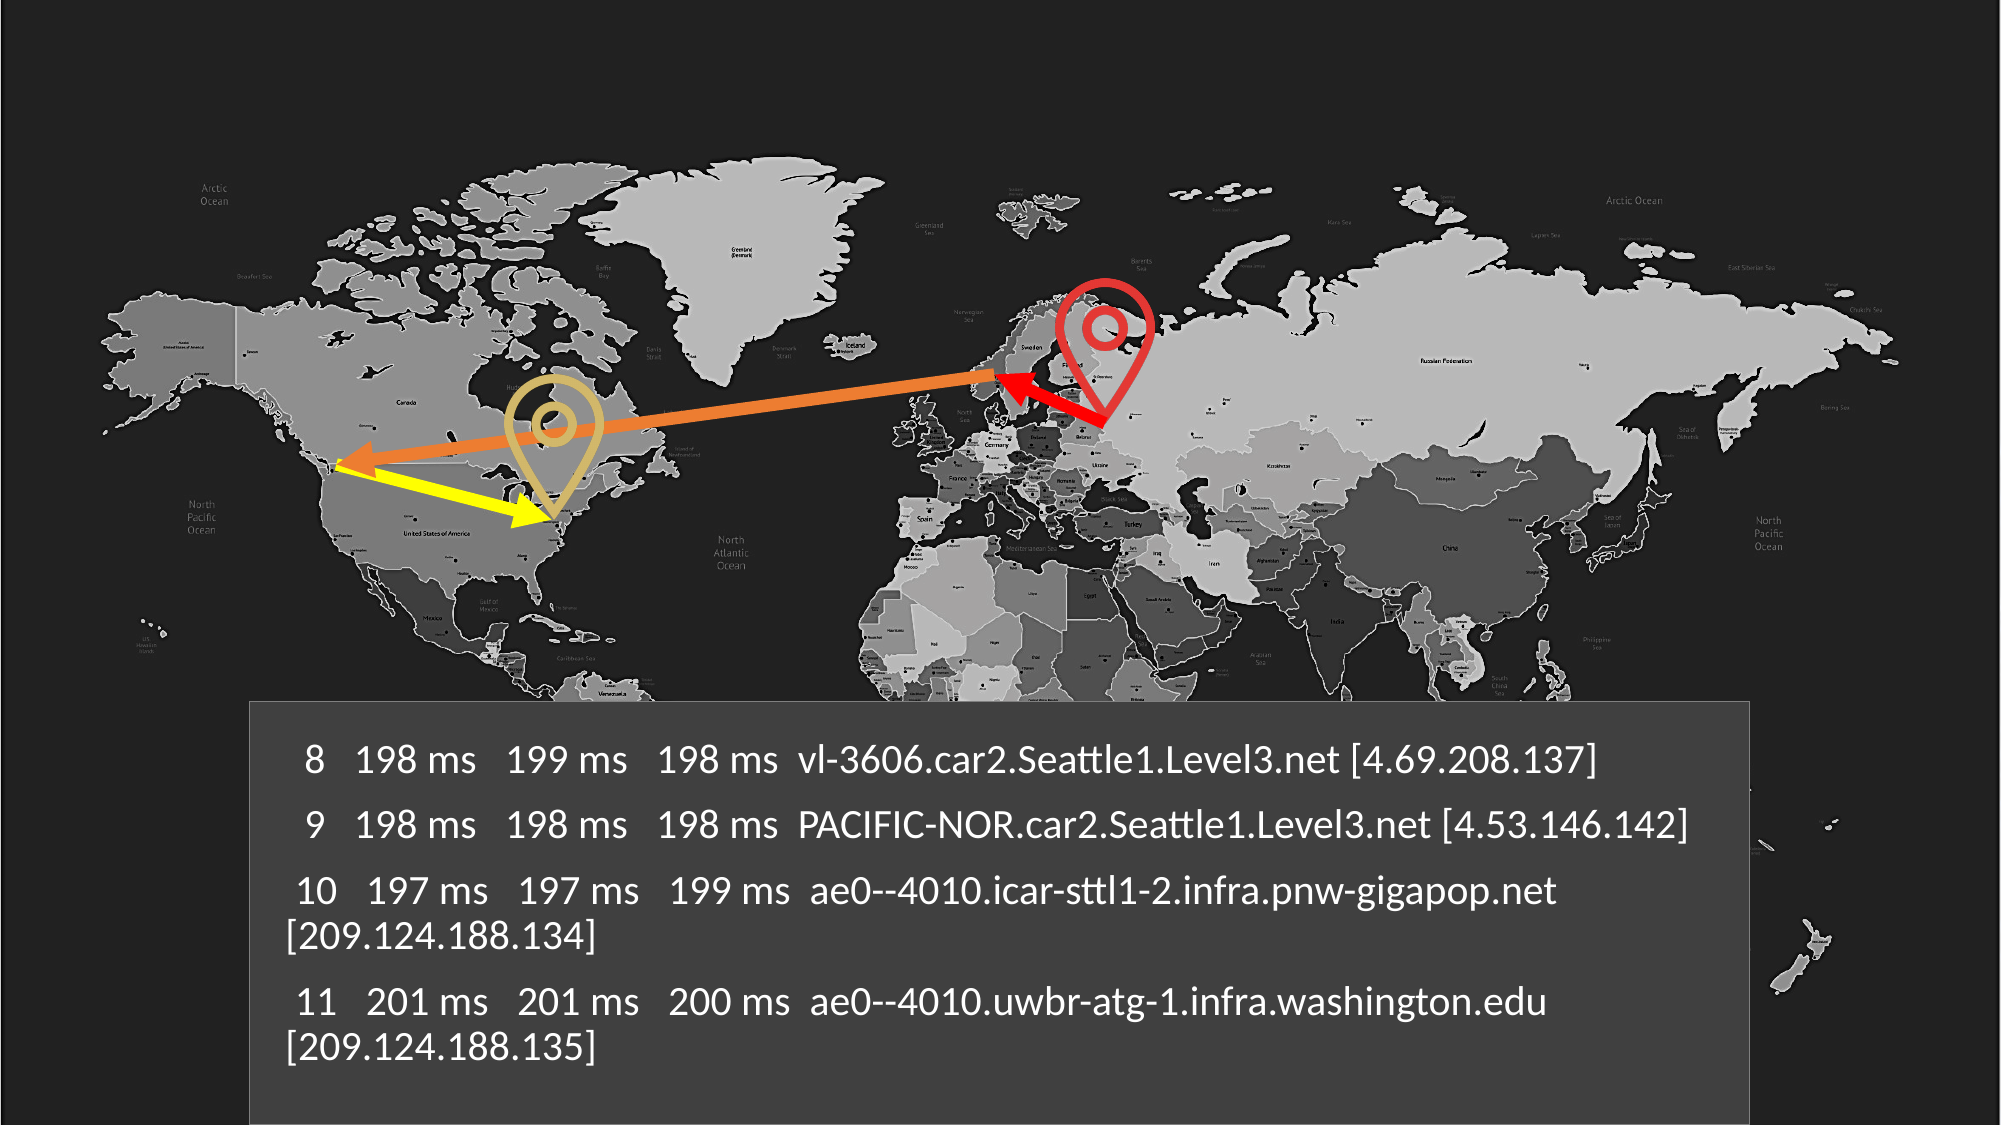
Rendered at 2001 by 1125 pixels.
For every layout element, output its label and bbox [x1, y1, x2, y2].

text_box [995, 374, 1105, 424]
text_box [627, 374, 995, 465]
picture [0, 0, 2001, 1125]
text_box [336, 465, 480, 520]
text_box [336, 374, 480, 465]
